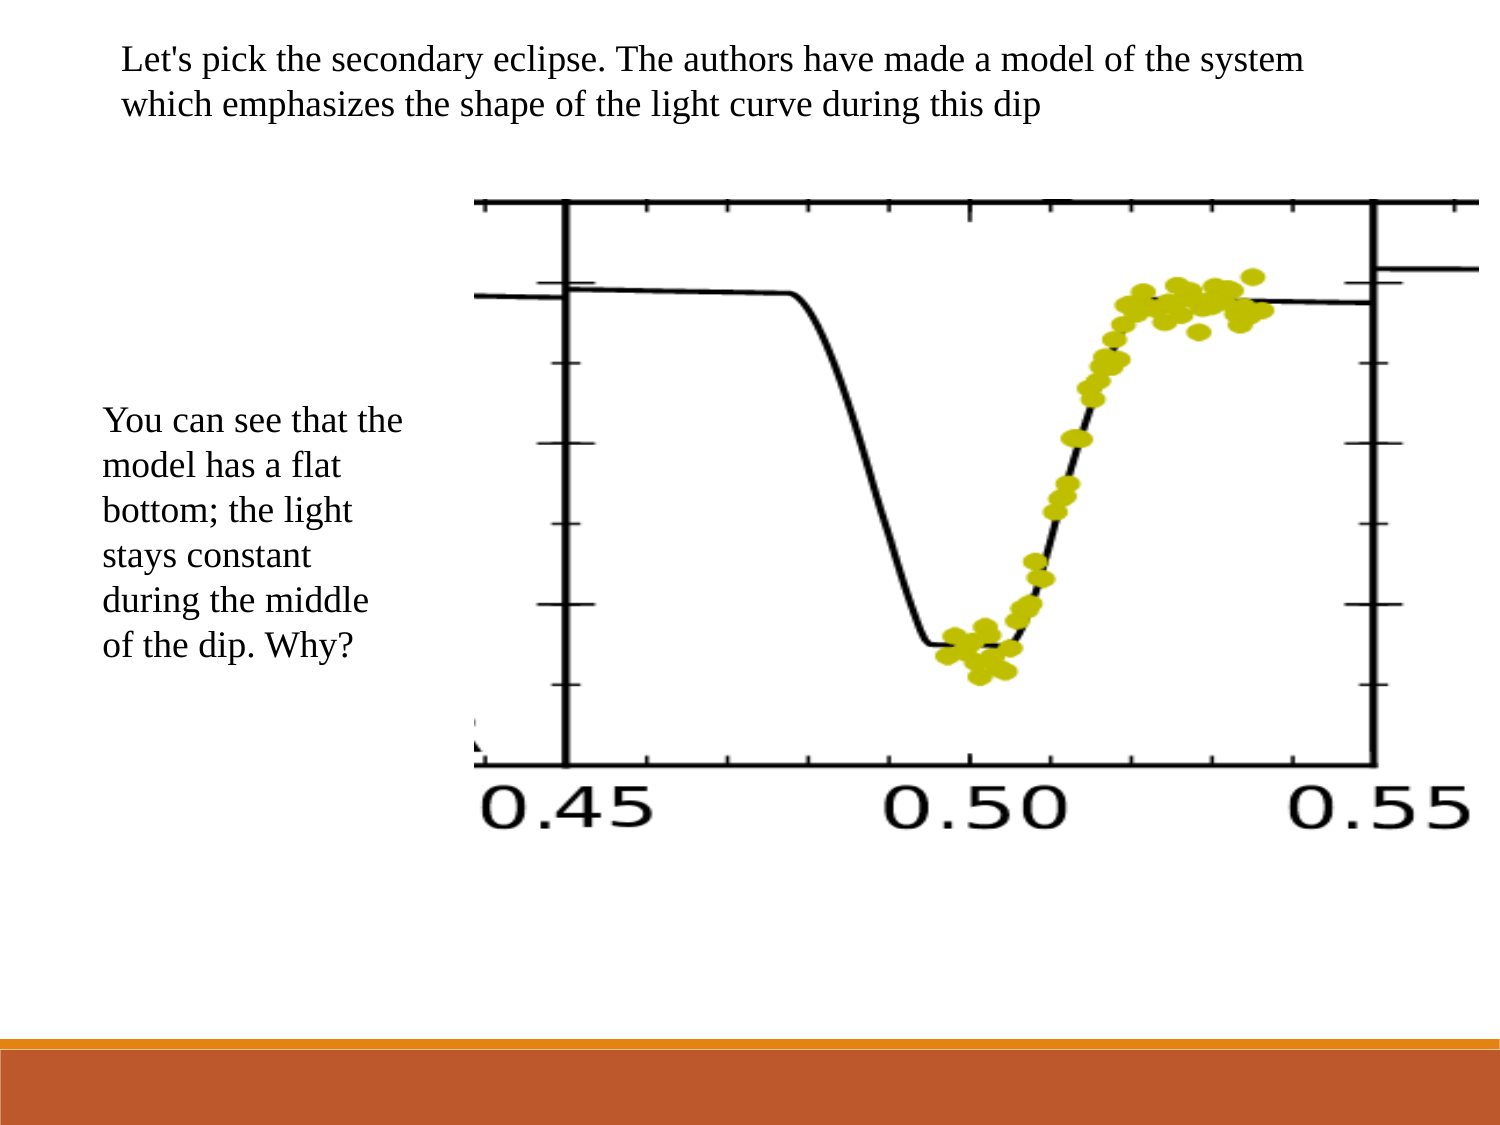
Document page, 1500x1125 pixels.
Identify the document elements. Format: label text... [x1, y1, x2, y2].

text_box You can see that the model has a flat bottom; the light stays constant during the middle of the dip. Why? [87, 387, 425, 673]
text_box Let's pick the secondary eclipse. The authors have made a model of the system which emphasizes the shape of the light curve during this dip [106, 26, 1394, 132]
picture [474, 199, 1479, 843]
